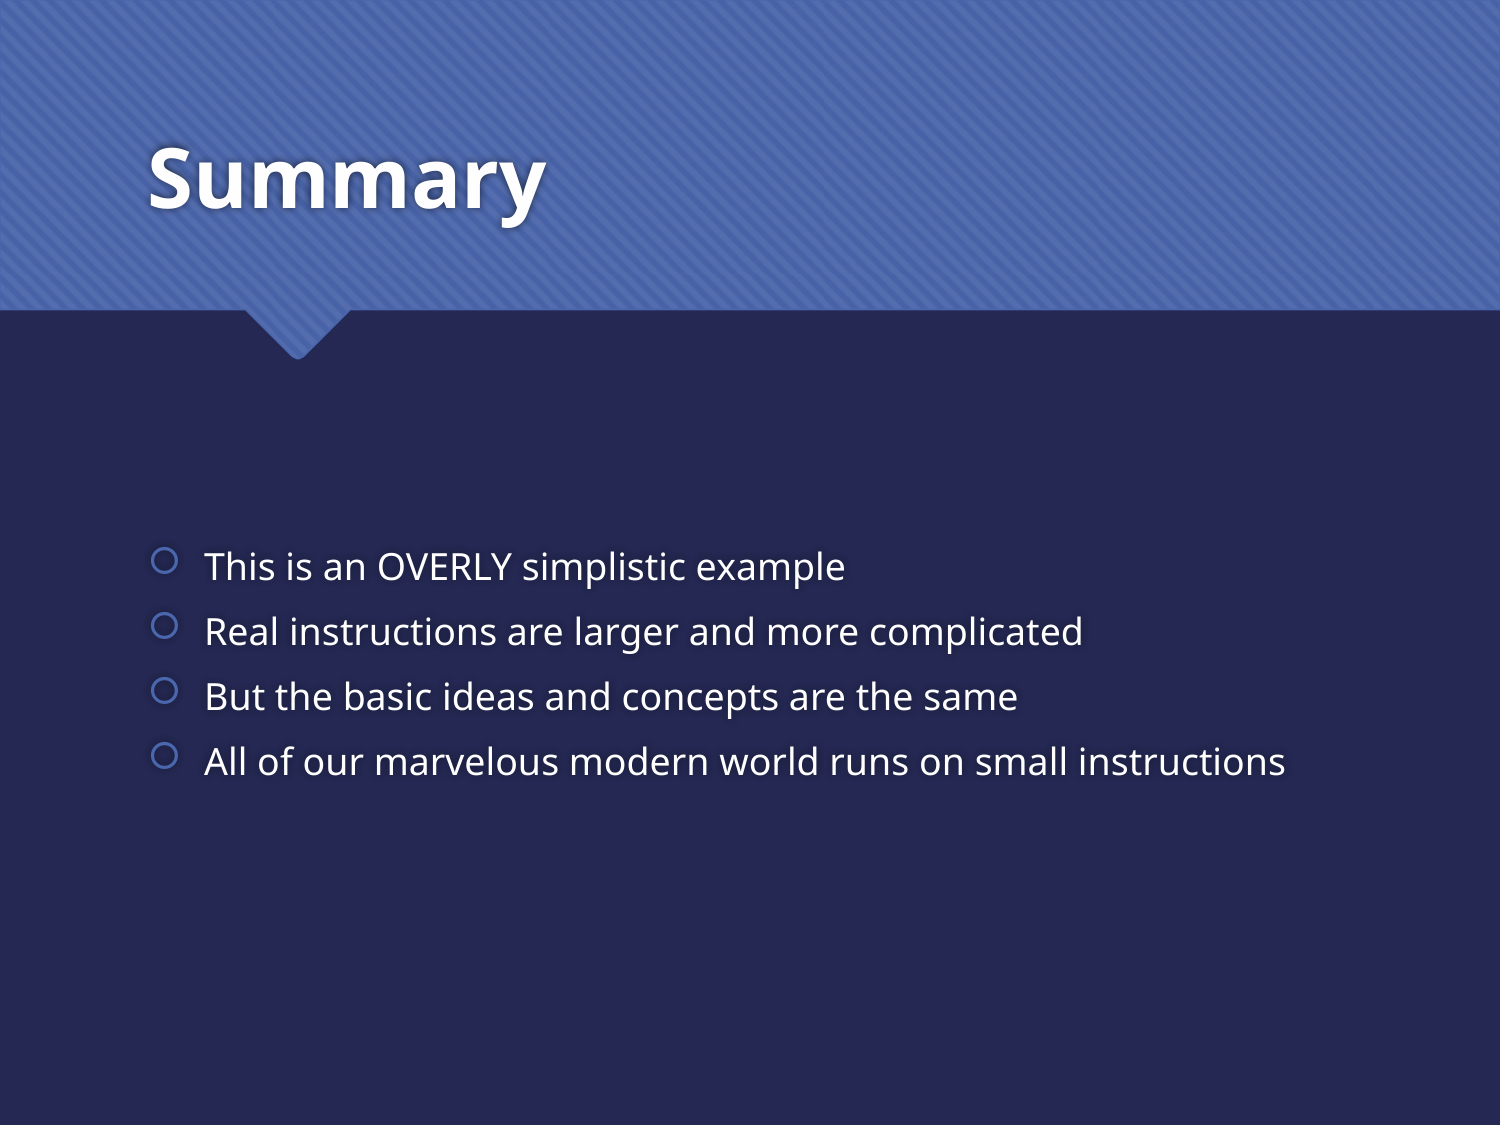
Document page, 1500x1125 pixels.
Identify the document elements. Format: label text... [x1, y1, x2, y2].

title Summary [132, 73, 1368, 233]
list This is an OVERLY simplistic example Real instructions are larger and more complicated But the basic ideas and concepts are the same All of our marvelous modern world runs on small instructions [132, 364, 1368, 962]
